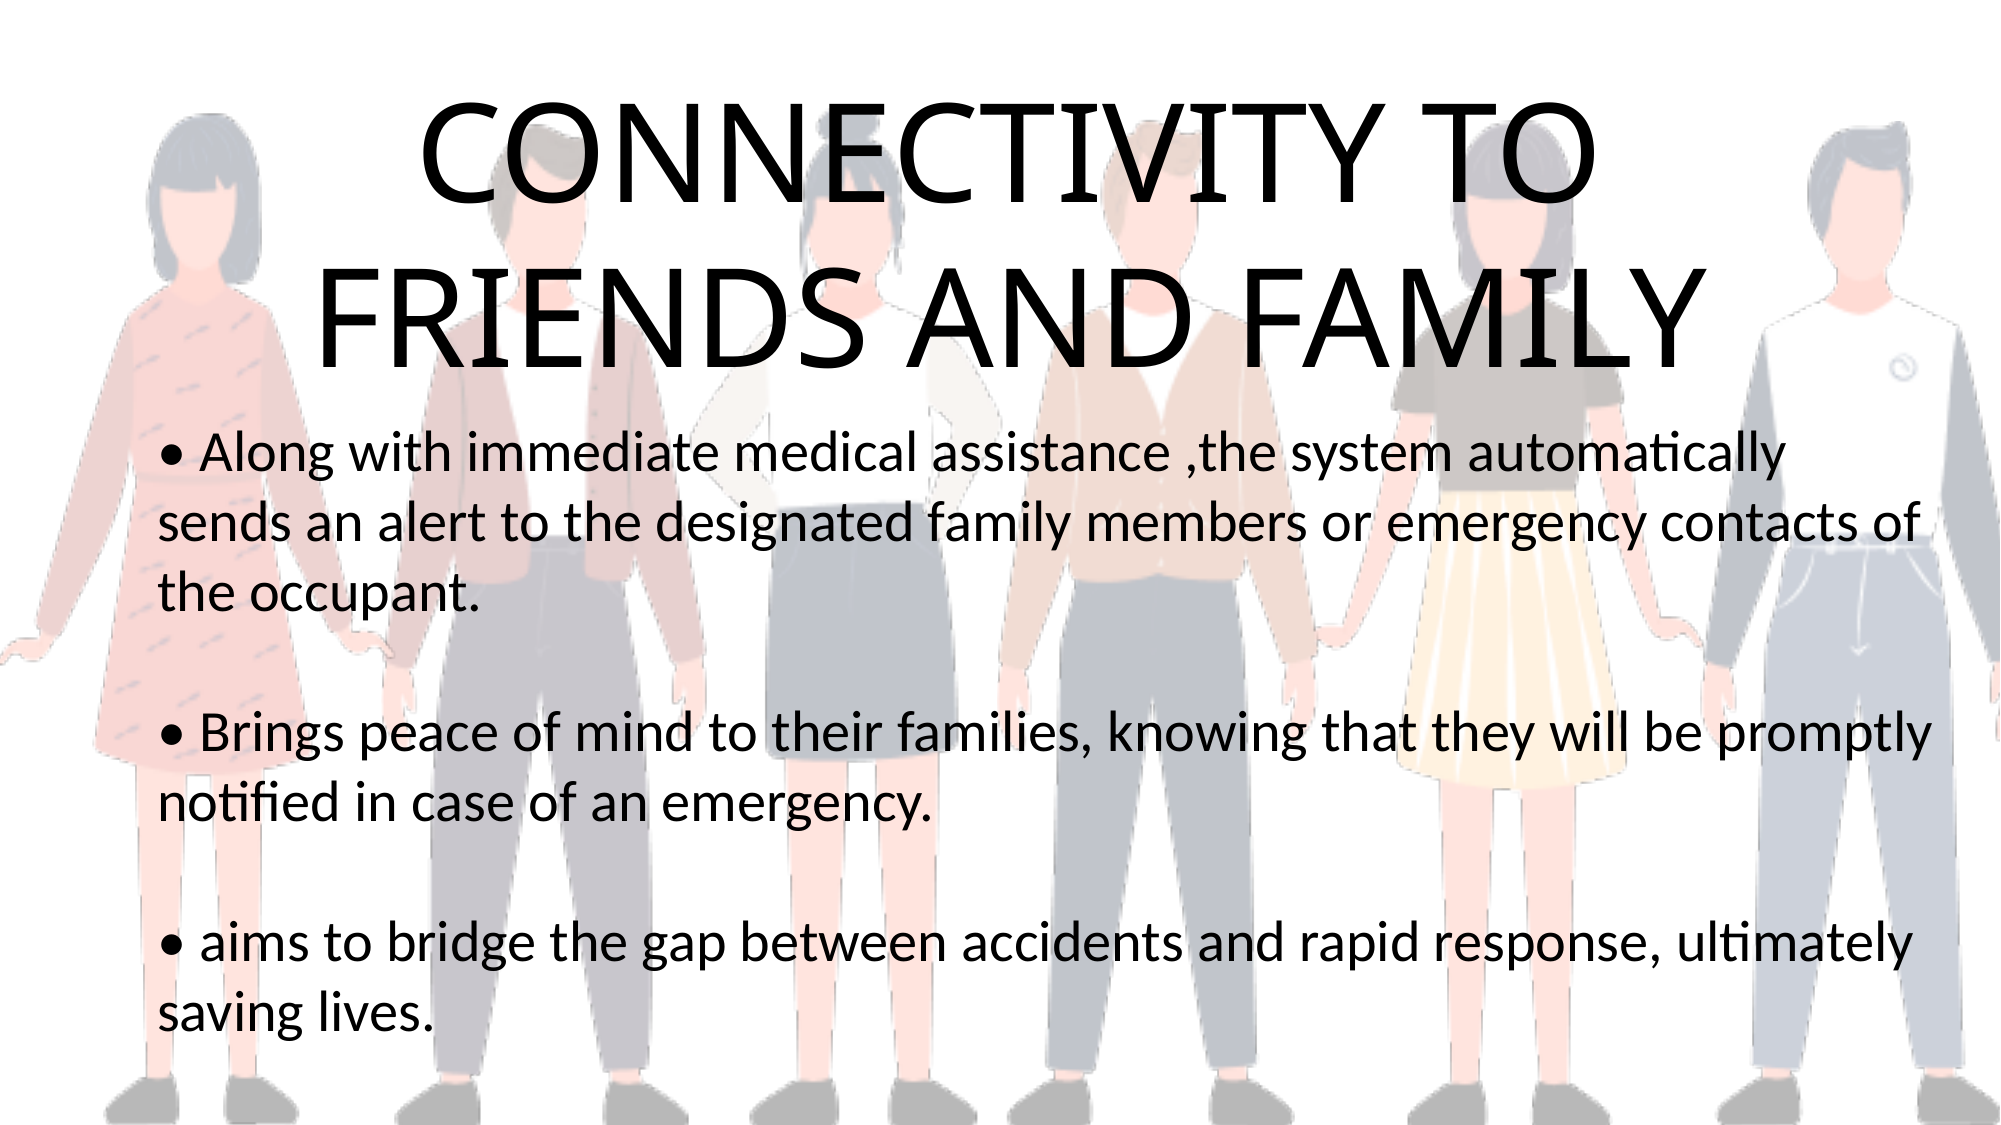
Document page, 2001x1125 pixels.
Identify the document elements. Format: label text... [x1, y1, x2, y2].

text_box CONNECTIVITY TO FRIENDS AND FAMILY [105, 57, 1914, 121]
picture [0, 99, 2000, 1125]
